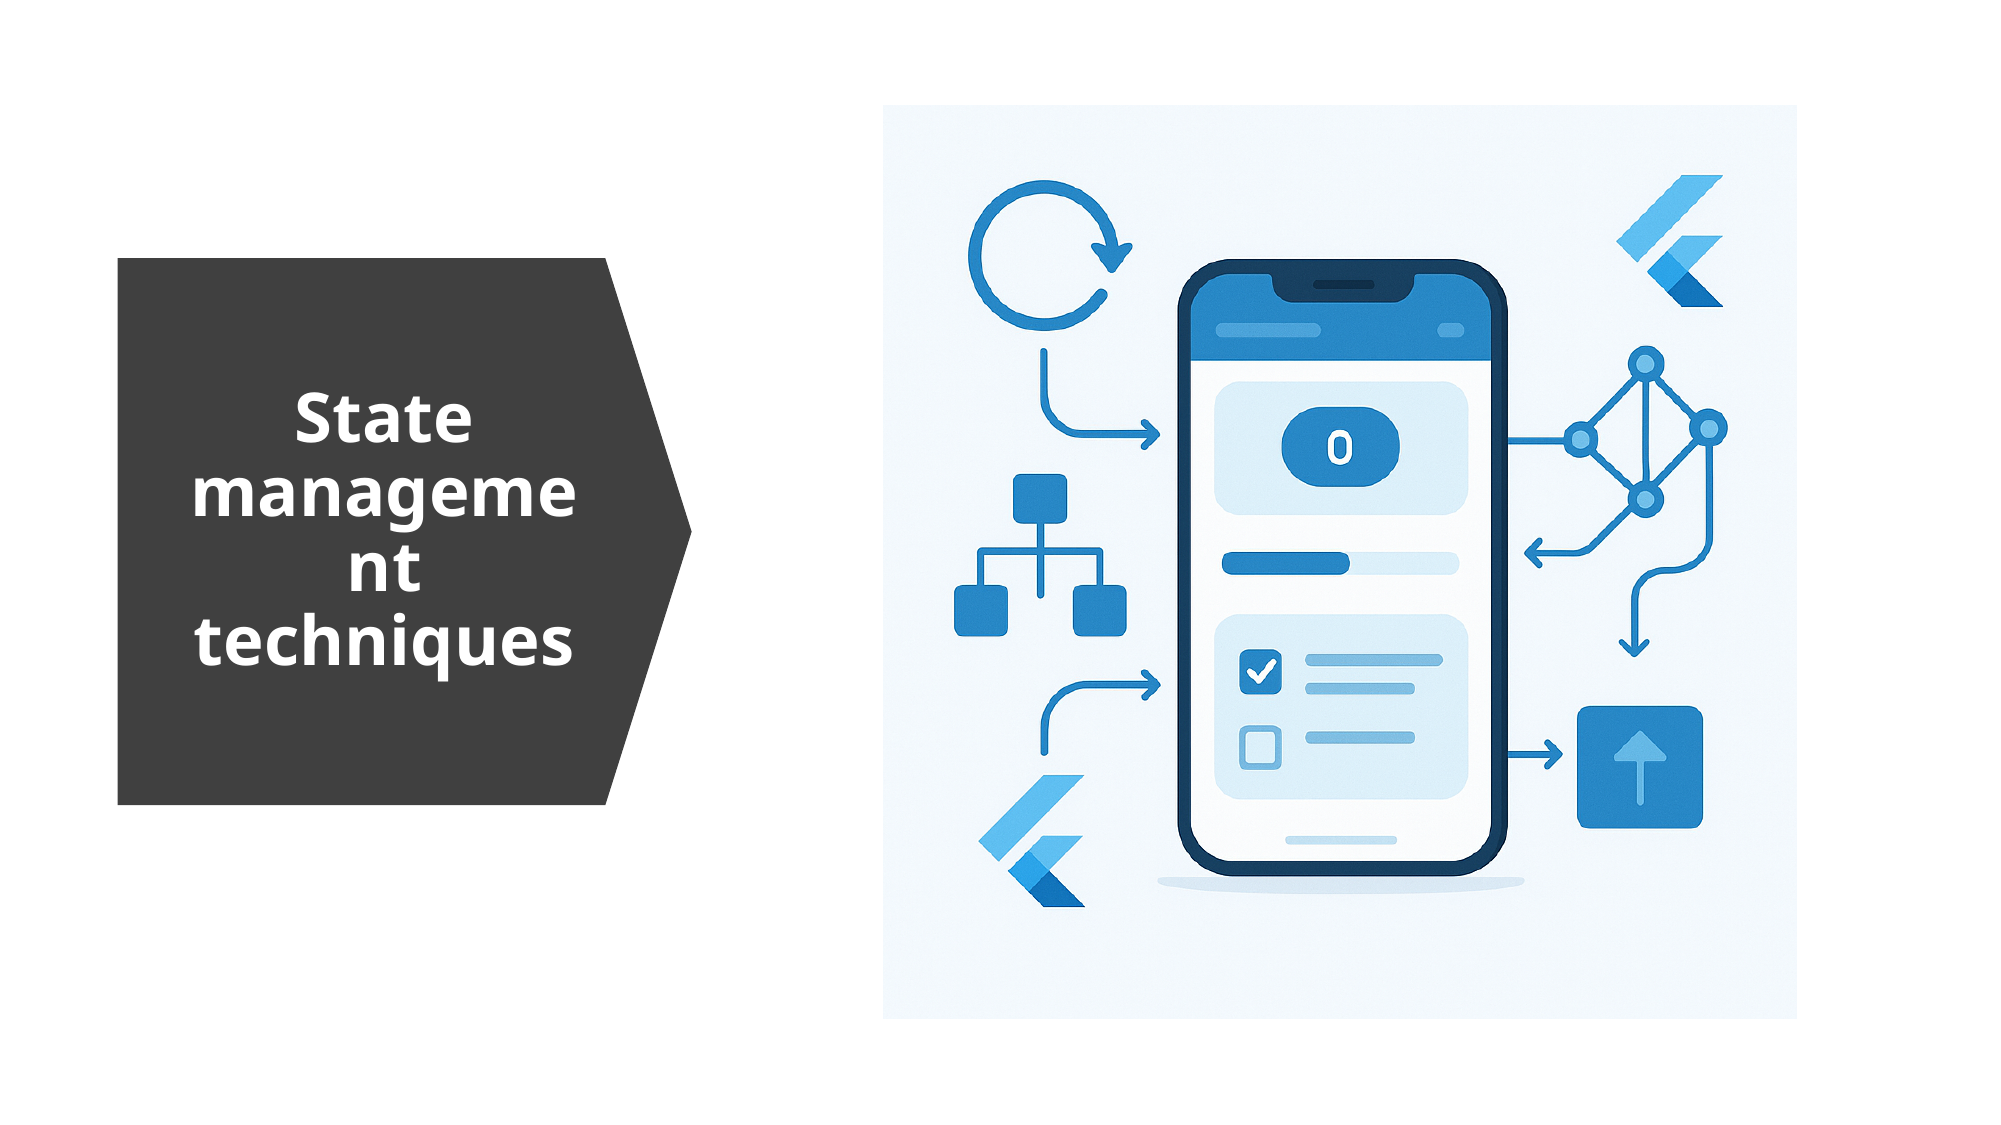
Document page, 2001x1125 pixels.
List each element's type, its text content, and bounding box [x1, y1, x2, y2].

text_box [116, 256, 694, 807]
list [882, 104, 1798, 1020]
title State management techniques [168, 322, 601, 741]
